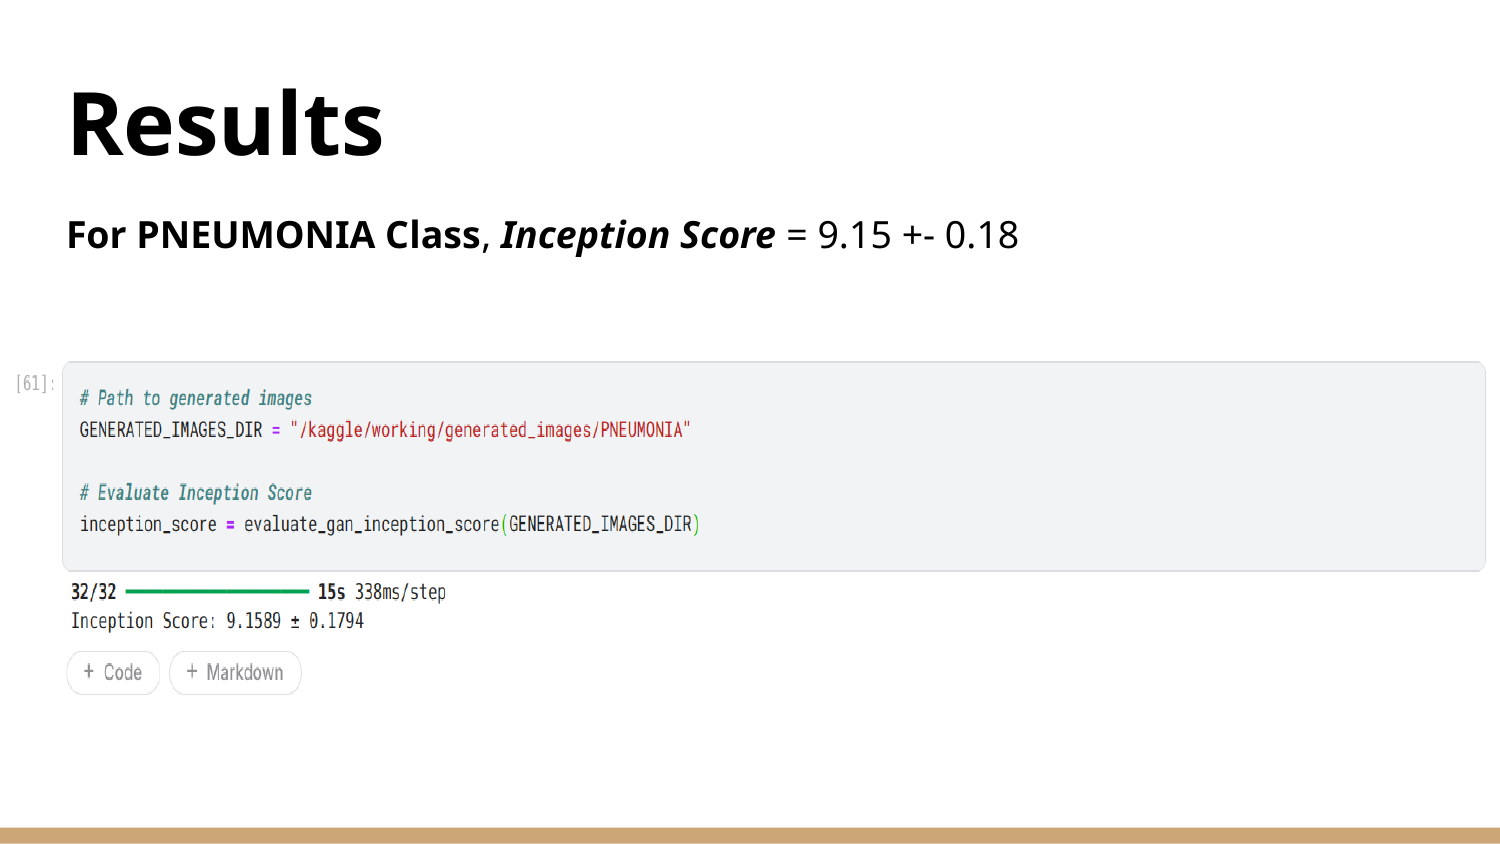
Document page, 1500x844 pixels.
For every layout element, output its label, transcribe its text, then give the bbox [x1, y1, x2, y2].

title Results [51, 51, 1449, 189]
picture [13, 358, 1500, 704]
list For PNEUMONIA Class, Inception Score = 9.15 +- 0.18 [51, 189, 1449, 330]
